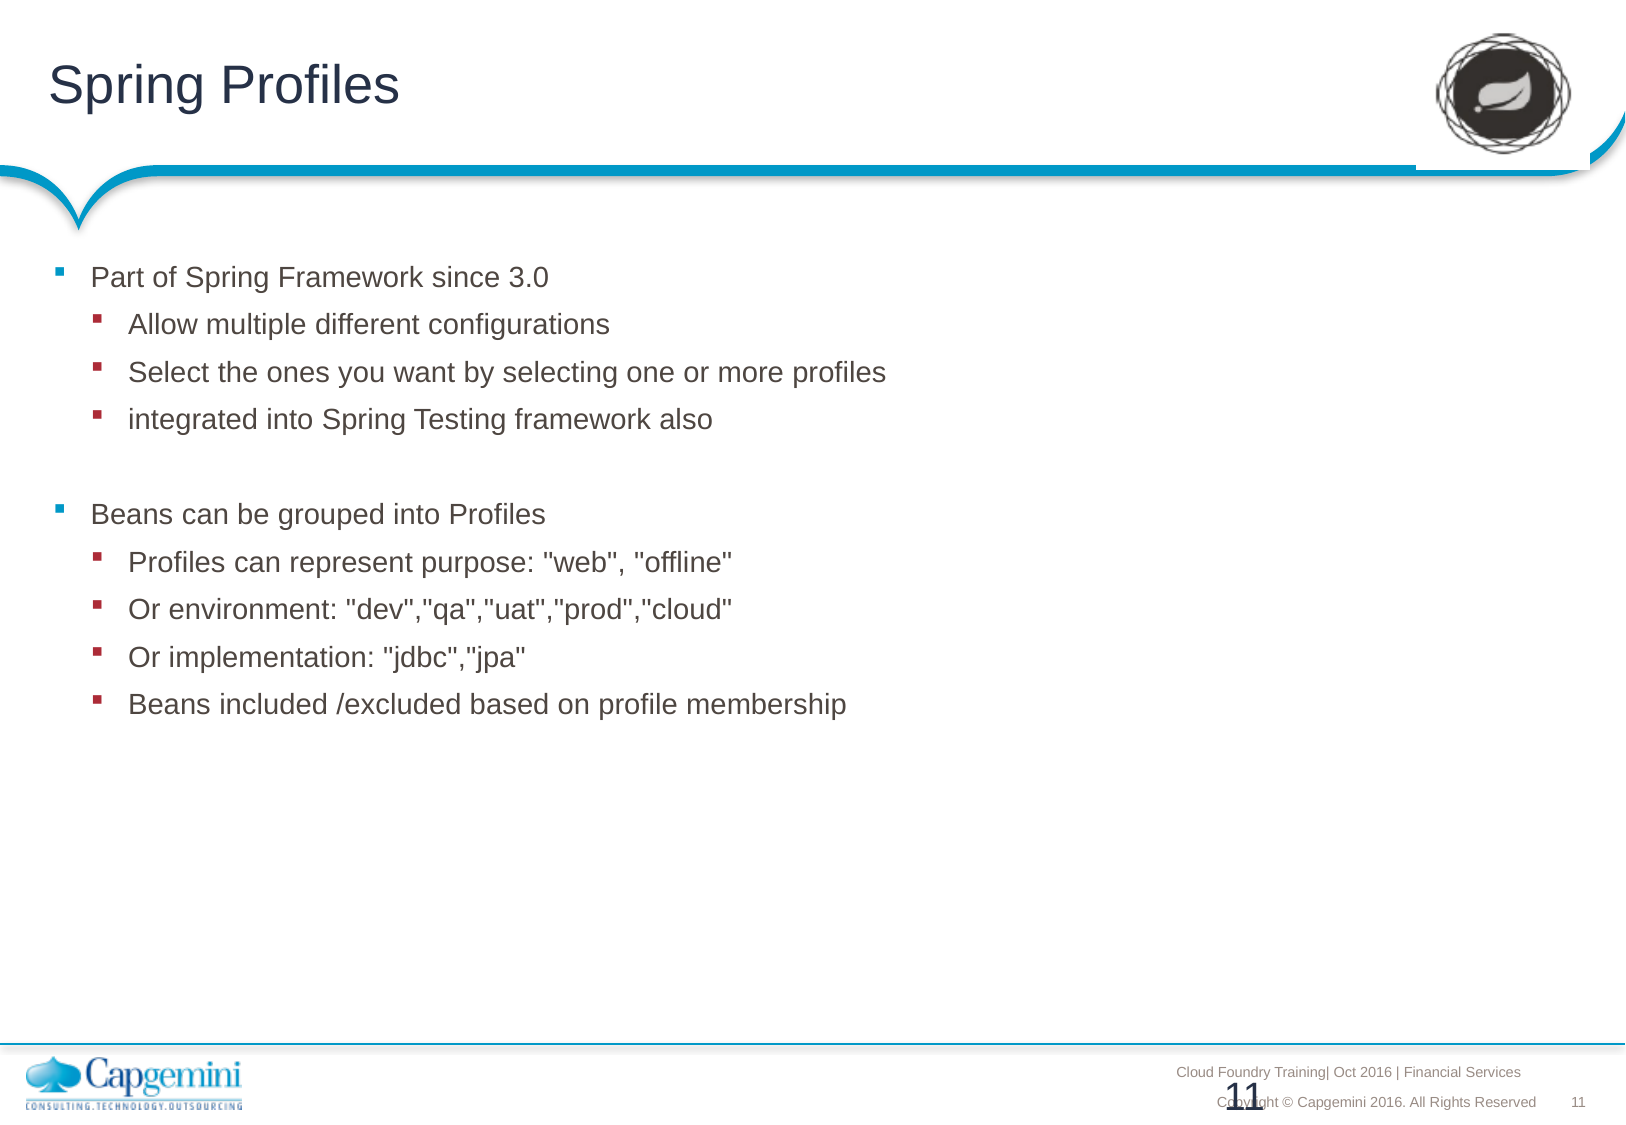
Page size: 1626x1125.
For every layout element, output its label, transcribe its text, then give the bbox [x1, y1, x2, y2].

title Spring Profiles [0, 0, 1625, 165]
picture [26, 1056, 242, 1110]
picture [1416, 20, 1590, 171]
slide_number [1270, 1102, 1592, 1120]
list Part of Spring Framework since 3.0 Allow multiple different configurations Select the ones you want by selecting one or more profiles integrated into Spring Testing framework also Beans can be grouped into Profiles Profiles can represent purpose: "web", "offline" Or environment: "dev","qa","uat","prod","cloud" Or implementation: "jdbc","jpa" Beans included /excluded based on profile membership [53, 246, 1573, 1030]
slide_number 11 [1209, 1063, 1589, 1113]
